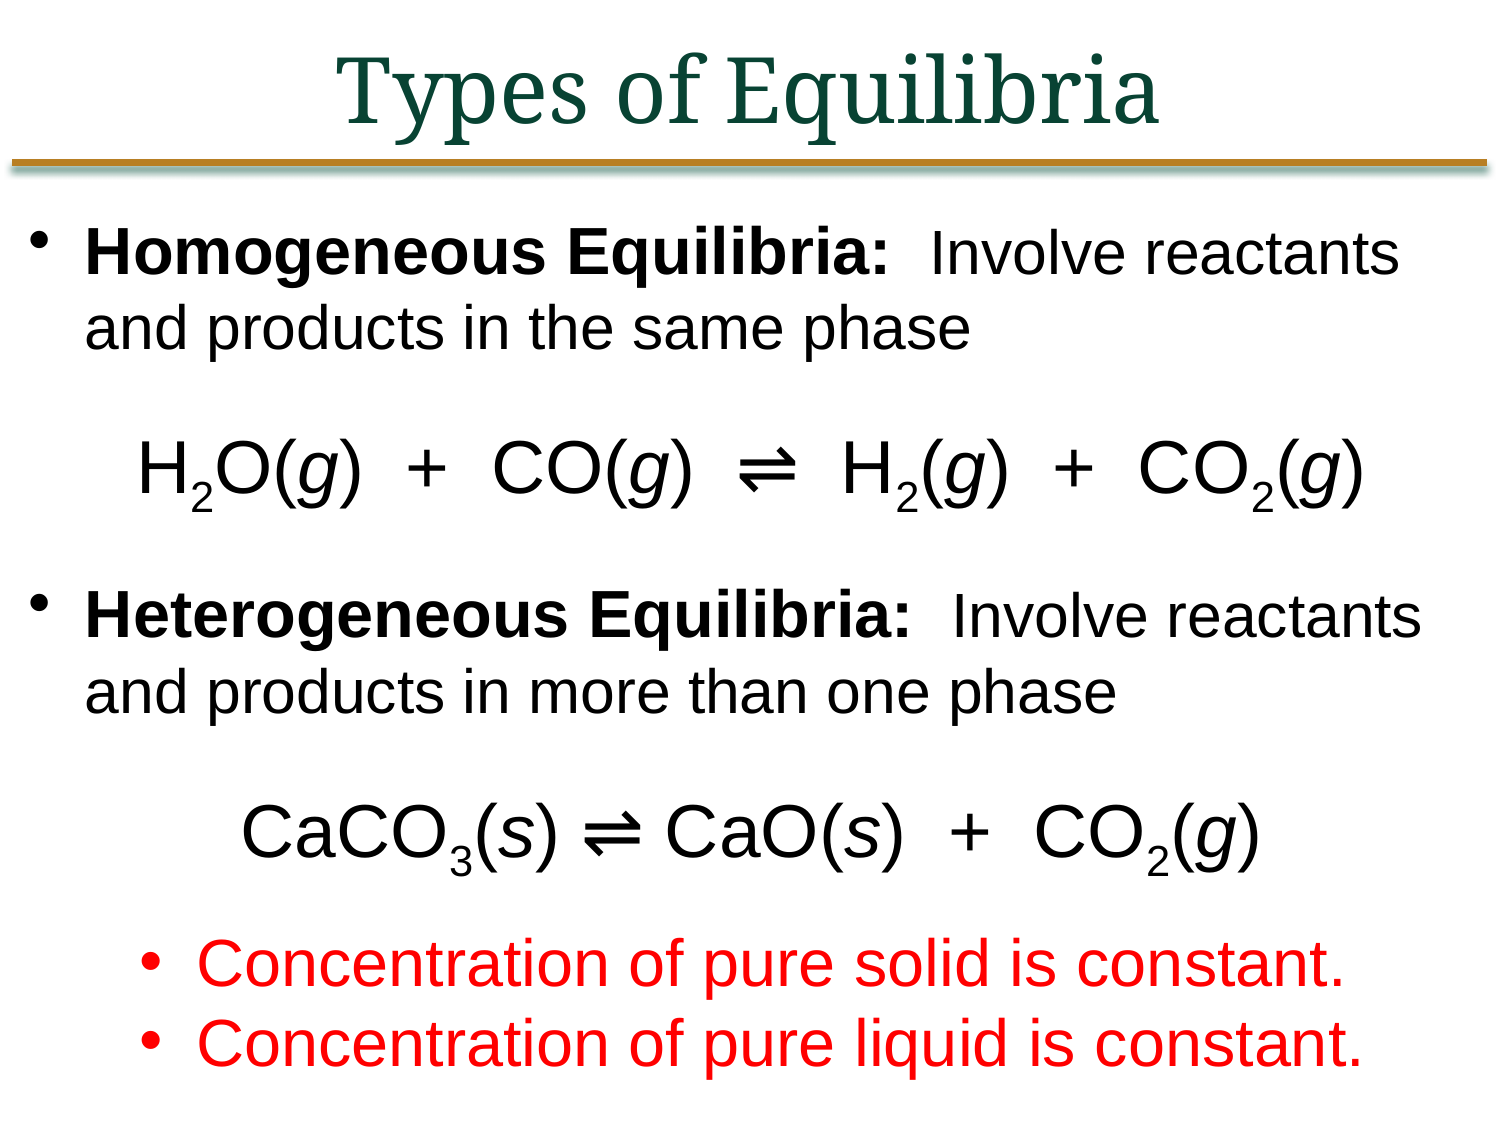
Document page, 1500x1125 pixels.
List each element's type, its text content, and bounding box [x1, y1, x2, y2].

text_box Concentration of pure solid is constant. Concentration of pure liquid is constant. [124, 912, 1413, 1088]
text_box Types of Equilibria [0, 24, 1500, 175]
list Homogeneous Equilibria: Involve reactants and products in the same phase H2O(g) + CO(g) ⇌ H2(g) + CO2(g) Heterogeneous Equilibria: Involve reactants and products in more than one phase CaCO3(s) ⇌ CaO(s) + CO2(g) [13, 200, 1489, 943]
